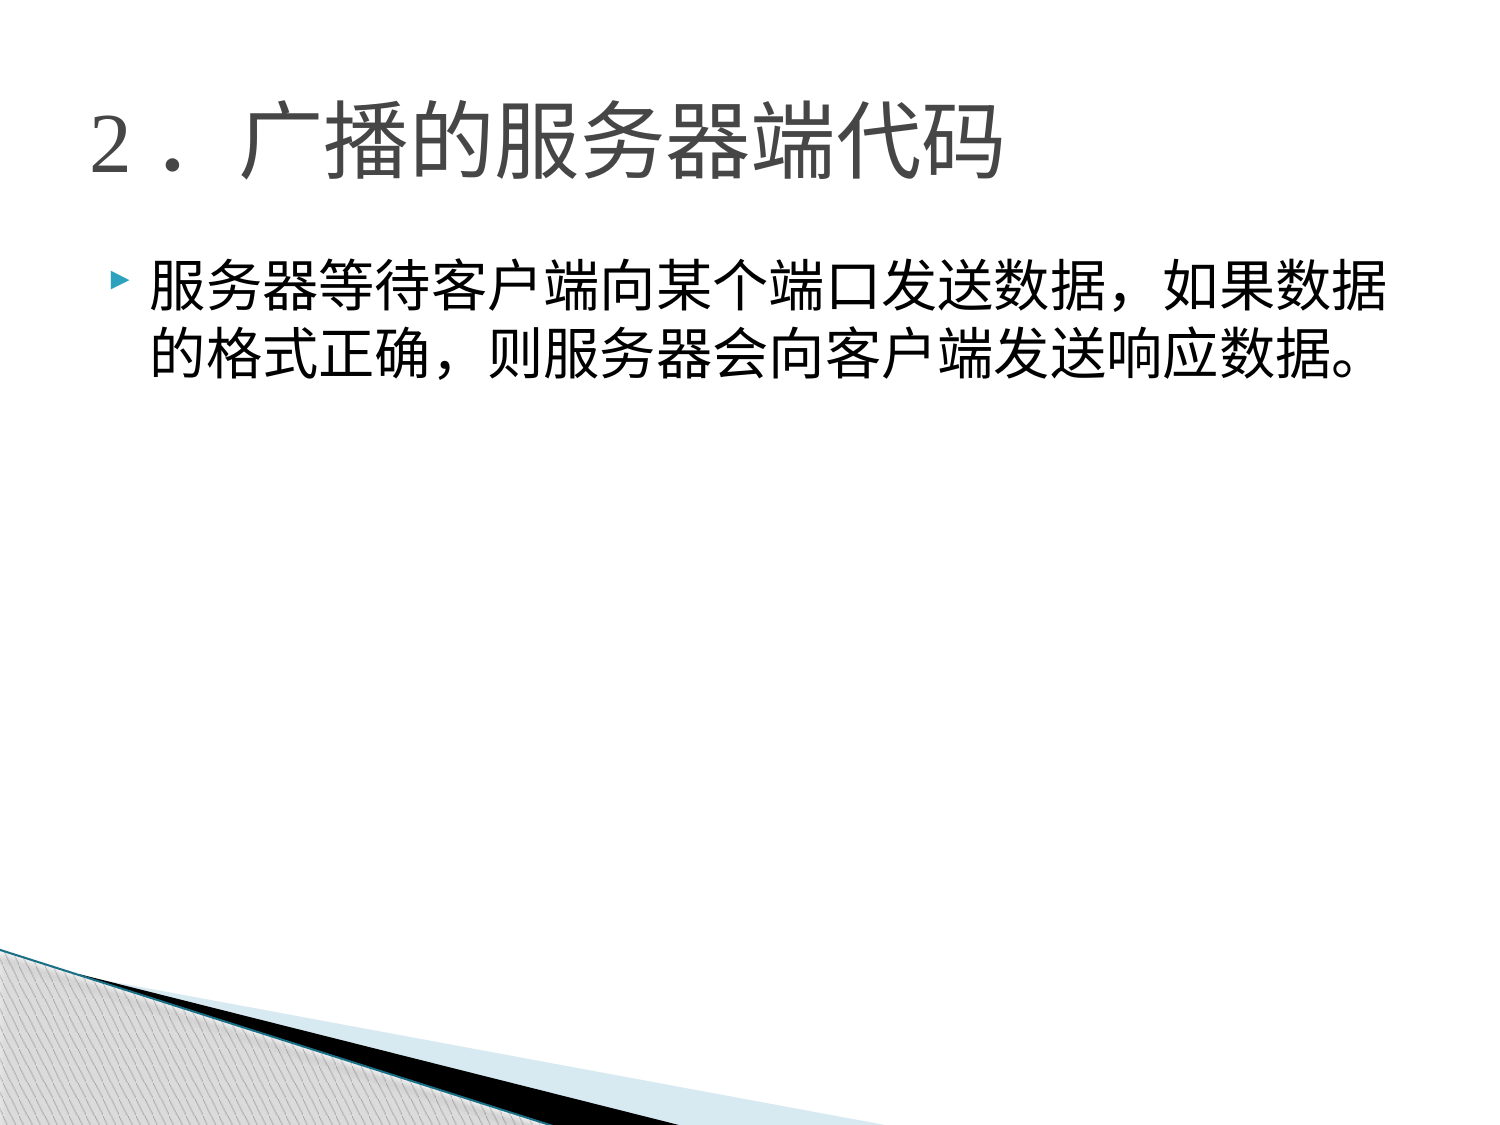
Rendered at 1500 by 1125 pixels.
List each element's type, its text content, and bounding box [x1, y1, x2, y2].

title 2．广播的服务器端代码 [75, 45, 1425, 233]
list 服务器等待客户端向某个端口发送数据，如果数据的格式正确，则服务器会向客户端发送响应数据。 [75, 243, 1425, 986]
